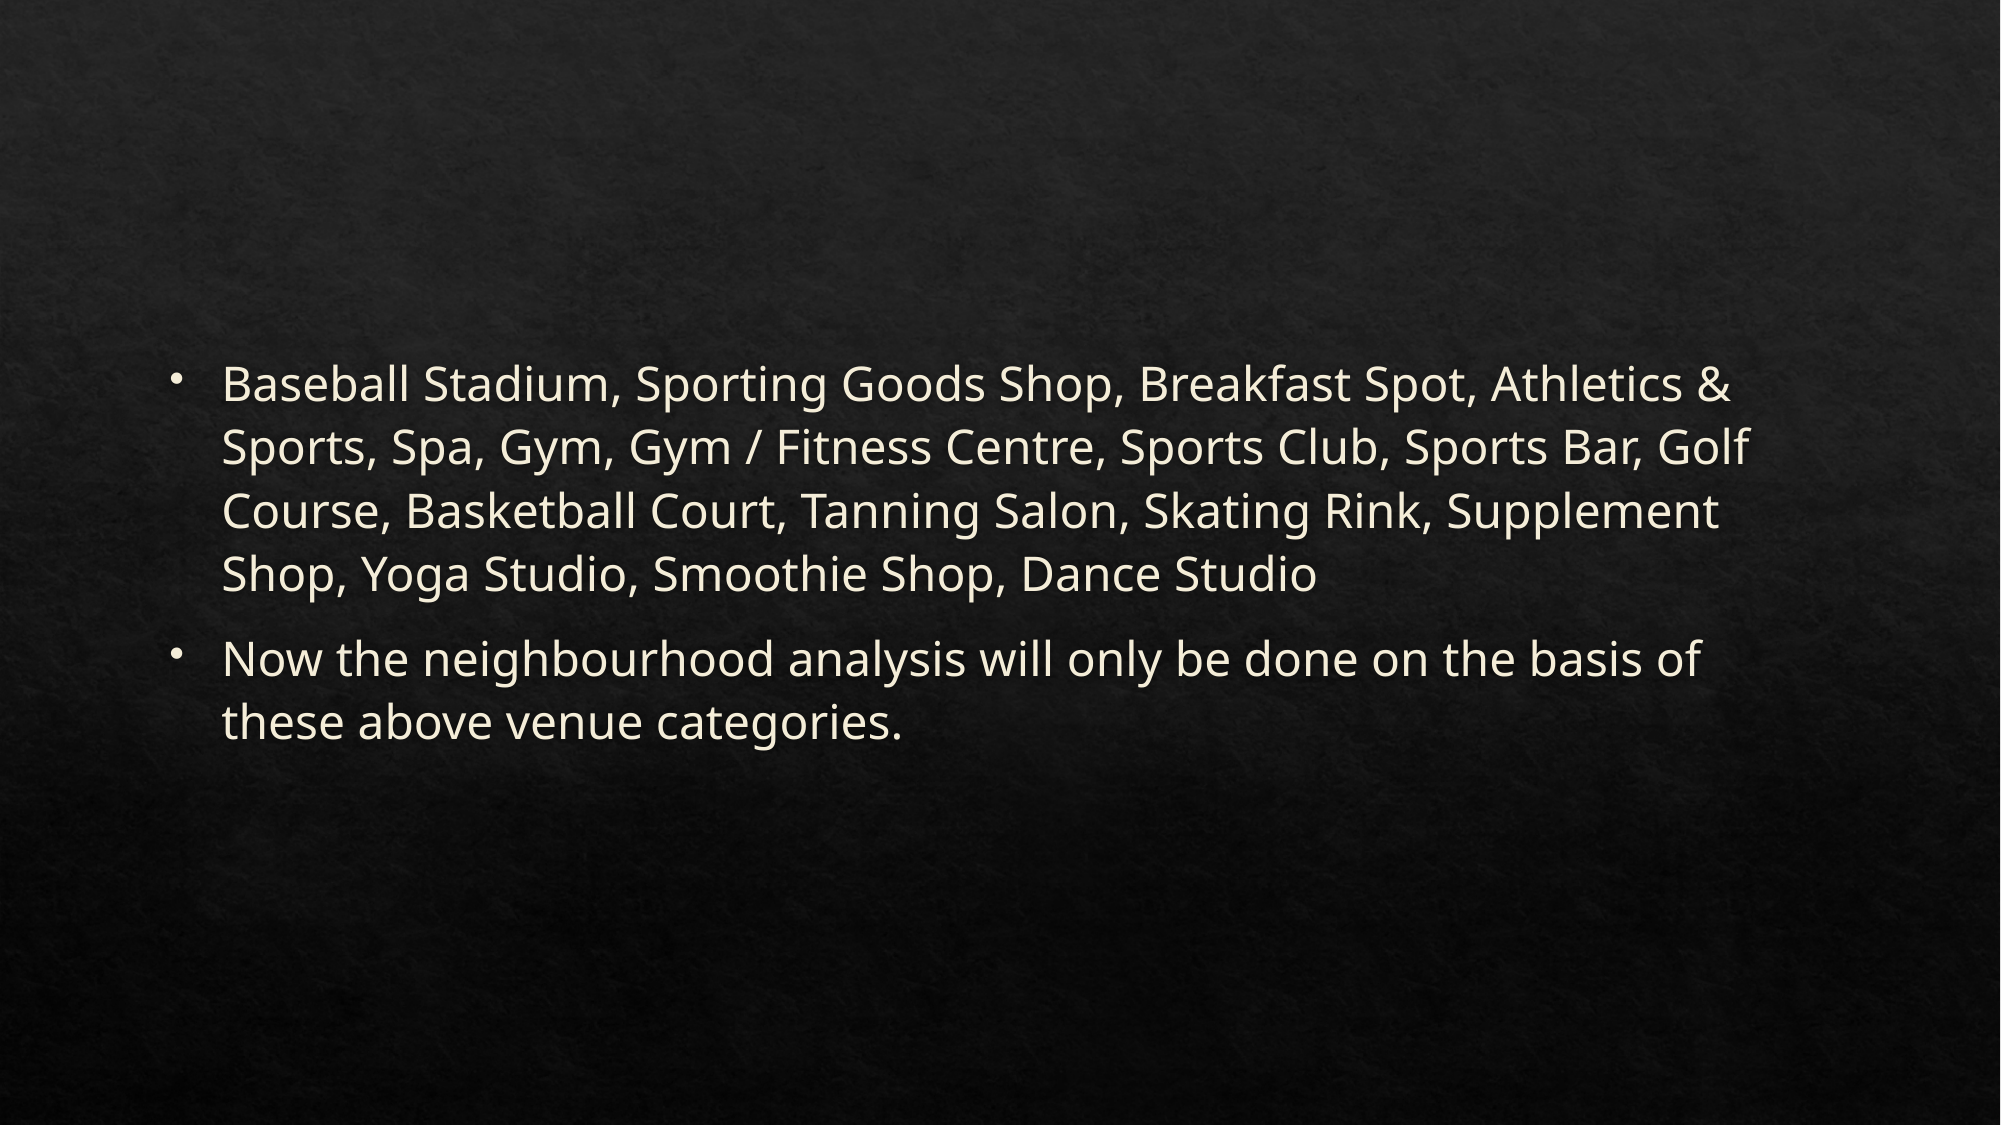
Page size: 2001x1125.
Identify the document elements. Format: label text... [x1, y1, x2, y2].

list Baseball Stadium, Sporting Goods Shop, Breakfast Spot, Athletics & Sports, Spa, Gym, Gym / Fitness Centre, Sports Club, Sports Bar, Golf Course, Basketball Court, Tanning Salon, Skating Rink, Supplement Shop, Yoga Studio, Smoothie Shop, Dance Studio Now the neighbourhood analysis will only be done on the basis of these above venue categories. [149, 340, 1849, 950]
